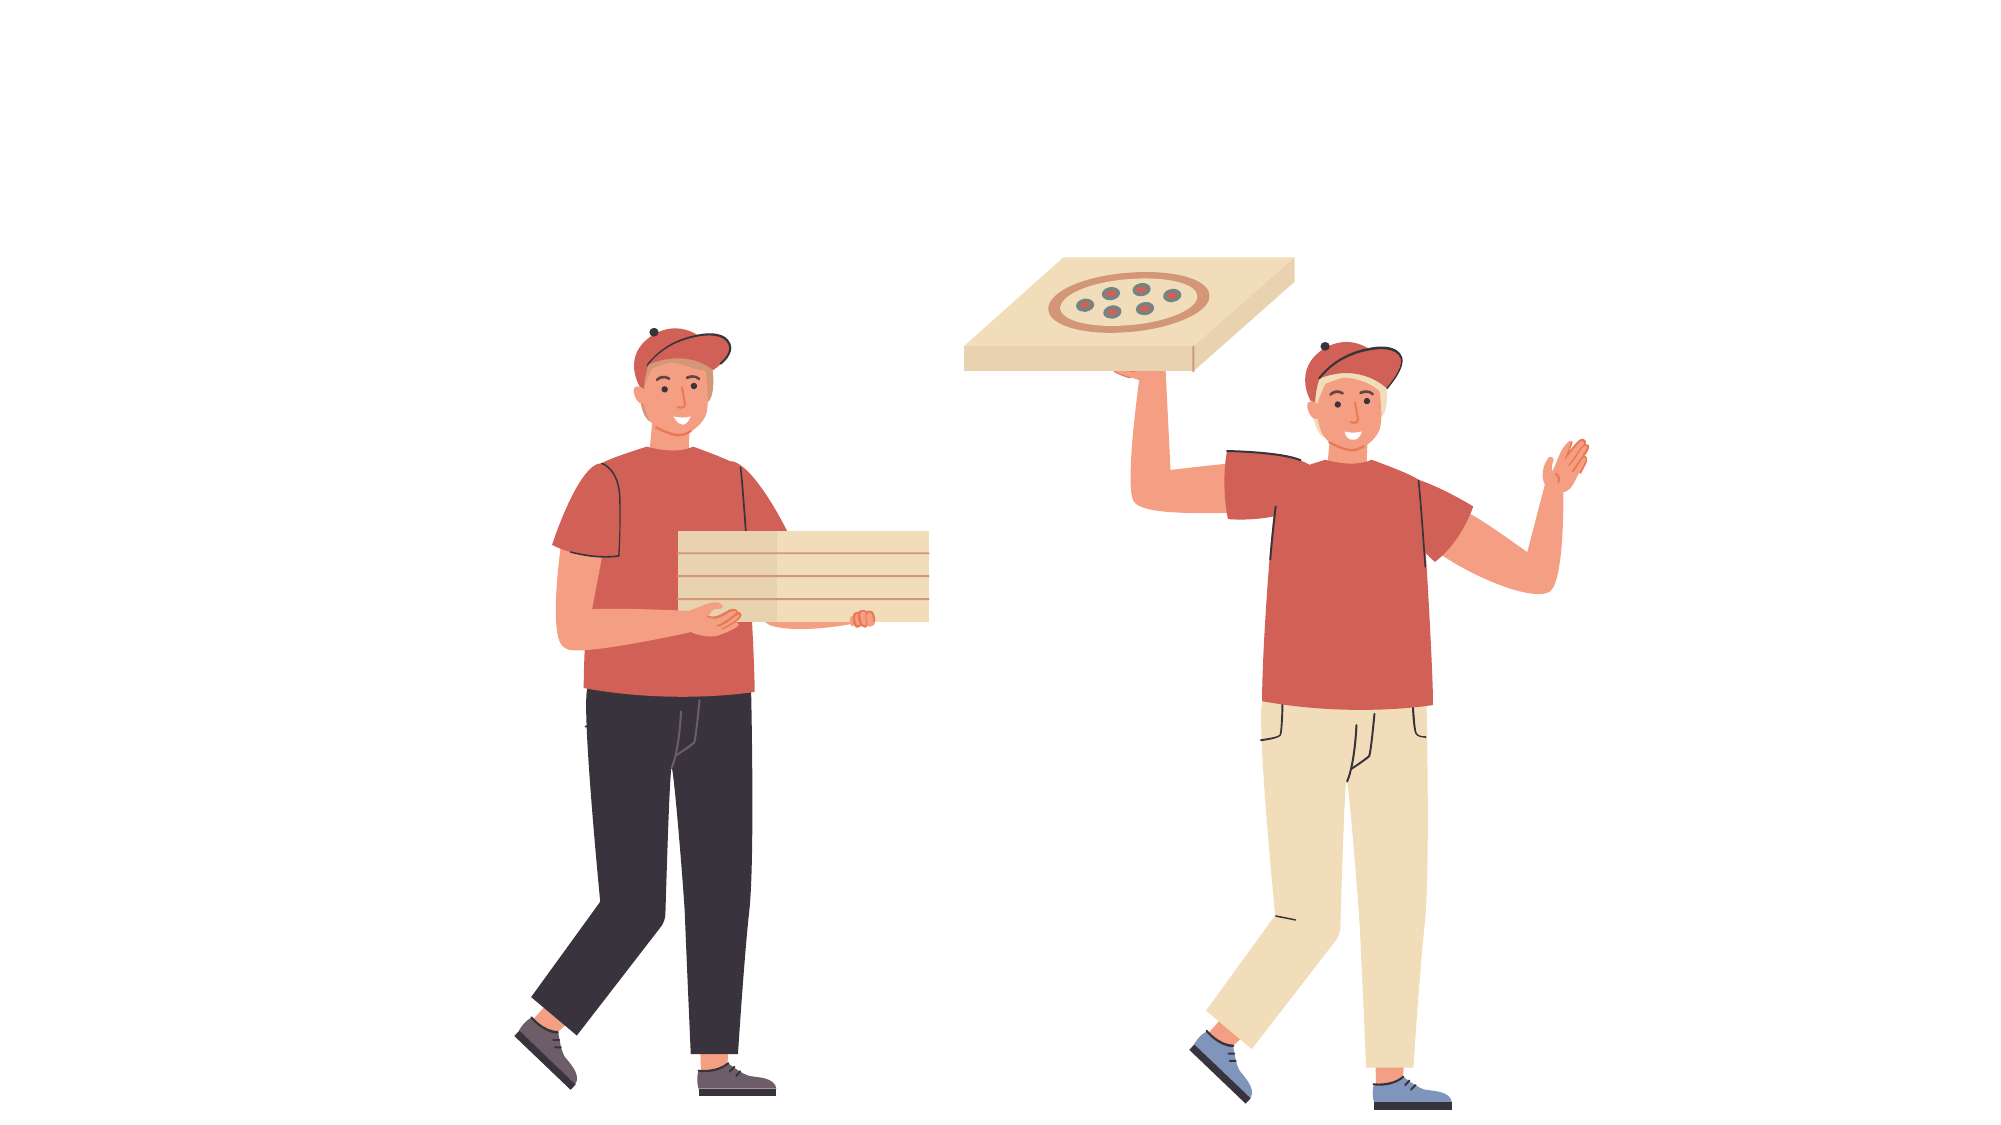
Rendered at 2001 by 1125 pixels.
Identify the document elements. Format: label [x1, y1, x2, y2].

text_box [963, 257, 1590, 1110]
text_box [514, 327, 930, 1096]
